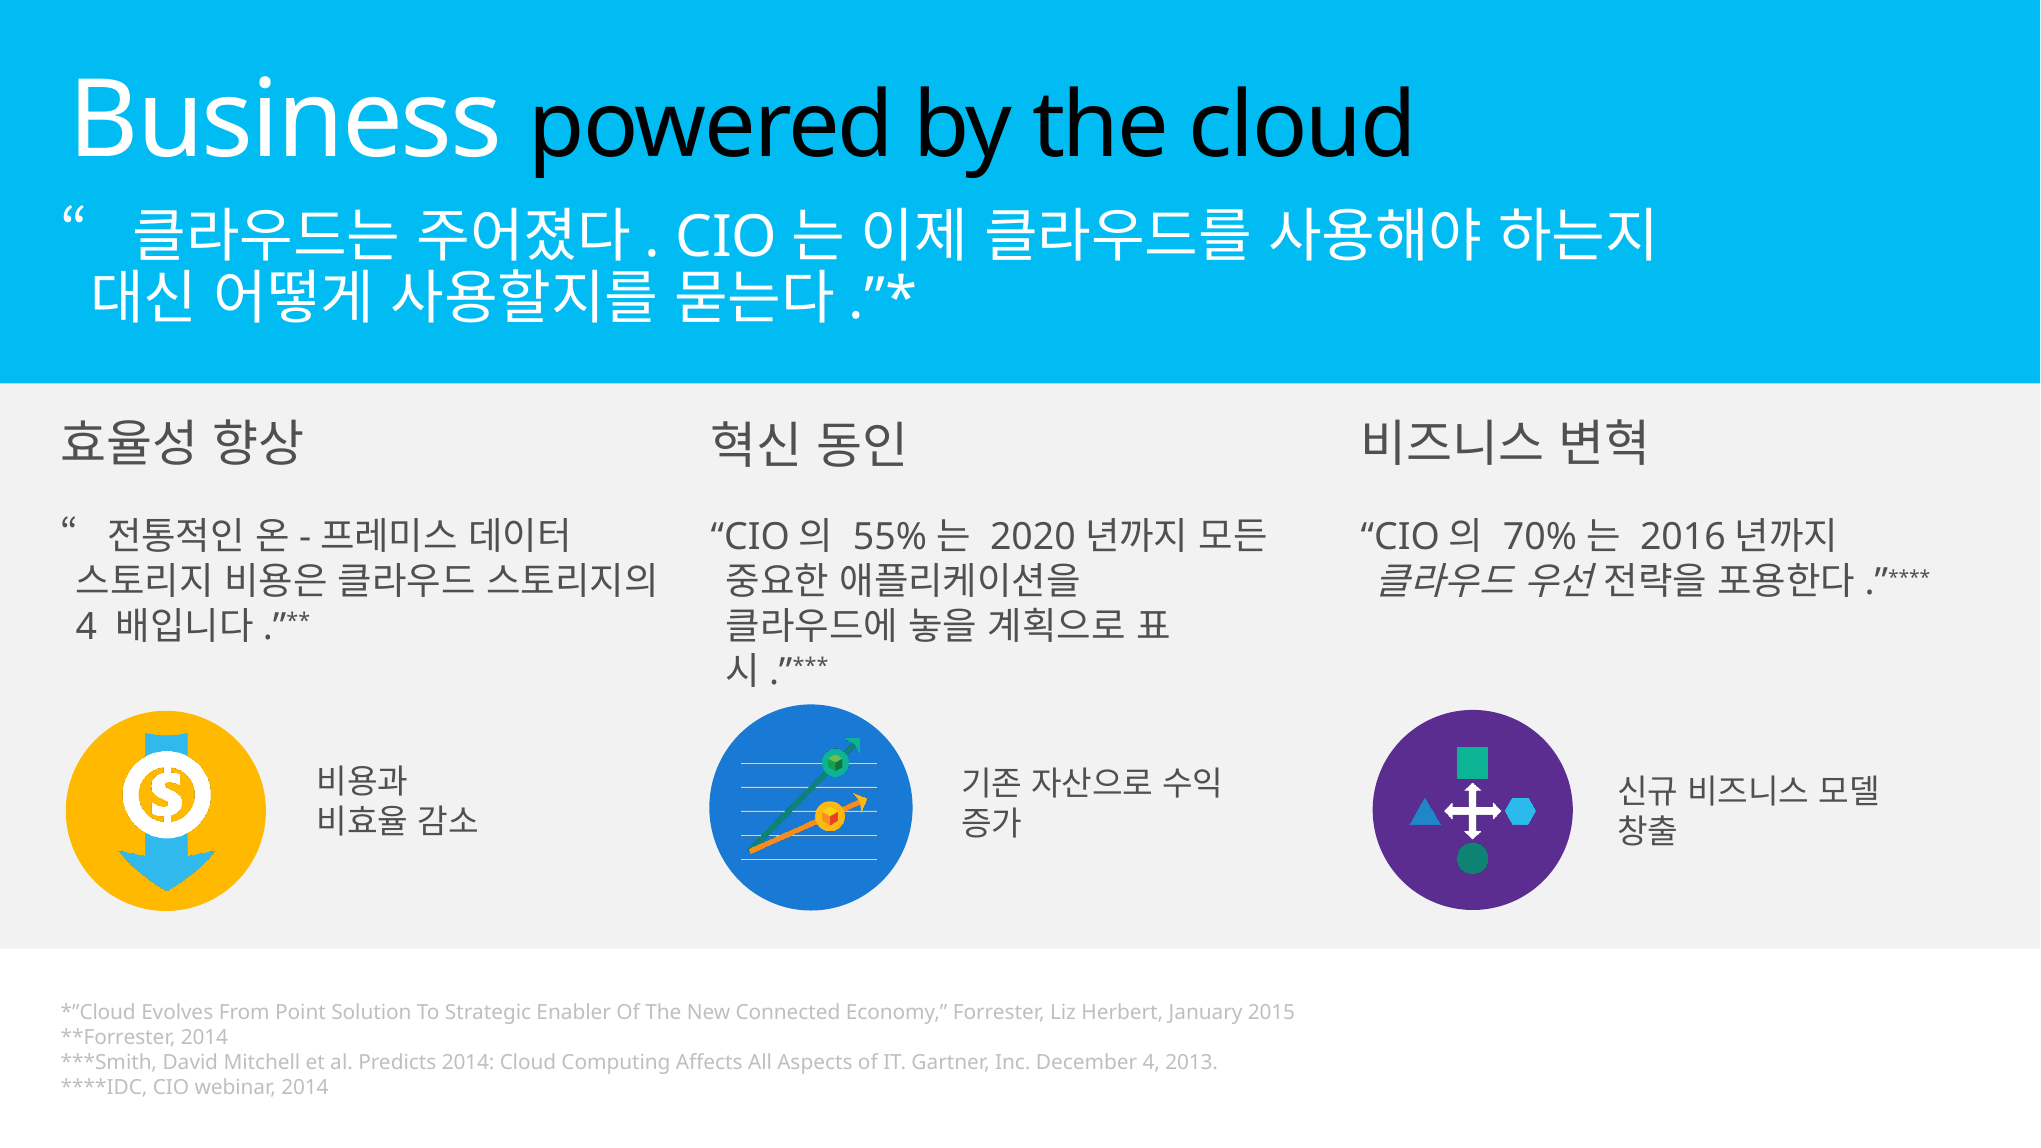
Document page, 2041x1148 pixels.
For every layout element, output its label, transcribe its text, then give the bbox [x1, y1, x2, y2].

text_box 기존 자산으로 수익 증가 [946, 742, 1248, 863]
text_box “CIO의 70%는 2016년까지 클라우드 우선 전략을 포용한다.”**** [1345, 504, 1946, 610]
text_box Business powered by the cloud [44, 47, 1995, 204]
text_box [65, 710, 267, 912]
text_box “전통적인 온-프레미스 데이터 스토리지 비용은 클라우드 스토리지의 4 배입니다.”** [45, 504, 695, 655]
text_box 신규 비즈니스 모델 창출 [1602, 749, 1915, 871]
text_box “CIO의 55%는 2020년까지 모든 중요한 애플리케이션을 클라우드에 놓을 계획으로 표시.”*** [695, 504, 1301, 700]
text_box “클라우드는 주어졌다. CIO는 이제 클라우드를 사용해야 하는지 대신 어떻게 사용할지를 묻는다.”* [45, 204, 1750, 339]
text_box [1372, 709, 1574, 911]
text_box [709, 704, 913, 911]
text_box [0, 0, 2041, 384]
text_box 효율성 향상 [45, 403, 647, 479]
text_box 비용과 비효율 감소 [302, 724, 515, 877]
text_box [0, 384, 2040, 949]
text_box 혁신 동인 [695, 406, 1166, 482]
text_box 비즈니스 변혁 [1345, 403, 1890, 479]
text_box *”Cloud Evolves From Point Solution To Strategic Enabler Of The New Connected Economy,” Forrester, Liz Herbert, January 2015 **Forrester, 2014 ***Smith, David Mitchell et al. Predicts 2014: Cloud Computing Affects All Aspects of IT. Gartner, Inc. December 4, 2013. ****IDC, CIO webinar, 2014 [45, 991, 1830, 1131]
